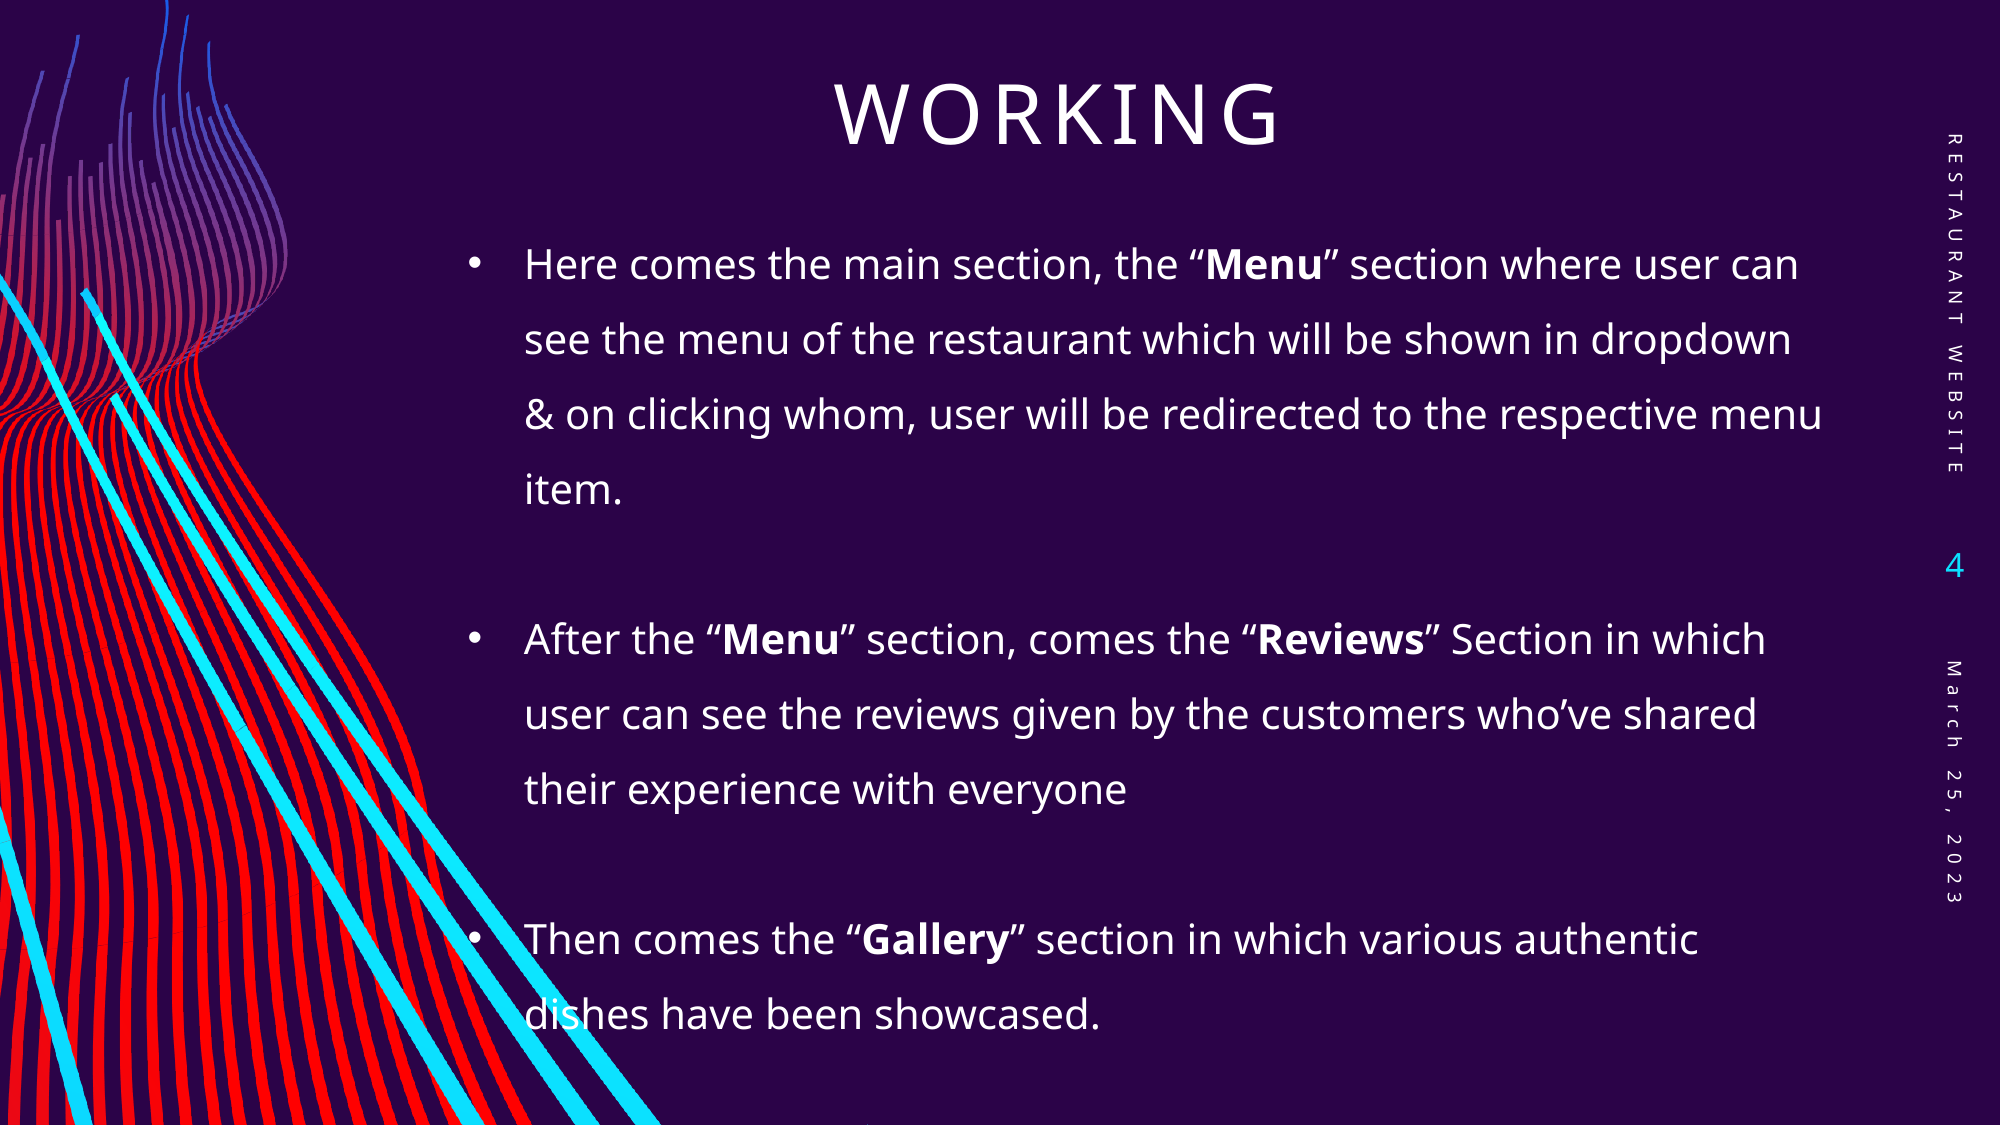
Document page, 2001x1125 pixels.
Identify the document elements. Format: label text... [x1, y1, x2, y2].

footer Restaurant website [1926, 33, 1987, 489]
picture [0, 0, 2000, 1125]
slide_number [1925, 645, 1986, 1080]
title WORking [651, 64, 1462, 160]
list Here comes the main section, the “Menu” section where user can see the menu of the restaurant which will be shown in dropdown & on clicking whom, user will be redirected to the respective menu item. After the “Menu” section, comes the “Reviews” Section in which user can see the reviews given by the customers who’ve shared their experience with everyone Then comes the “Gallery” section in which various authentic dishes have been showcased. [452, 205, 1844, 1024]
slide_number 4 [1889, 519, 1980, 615]
